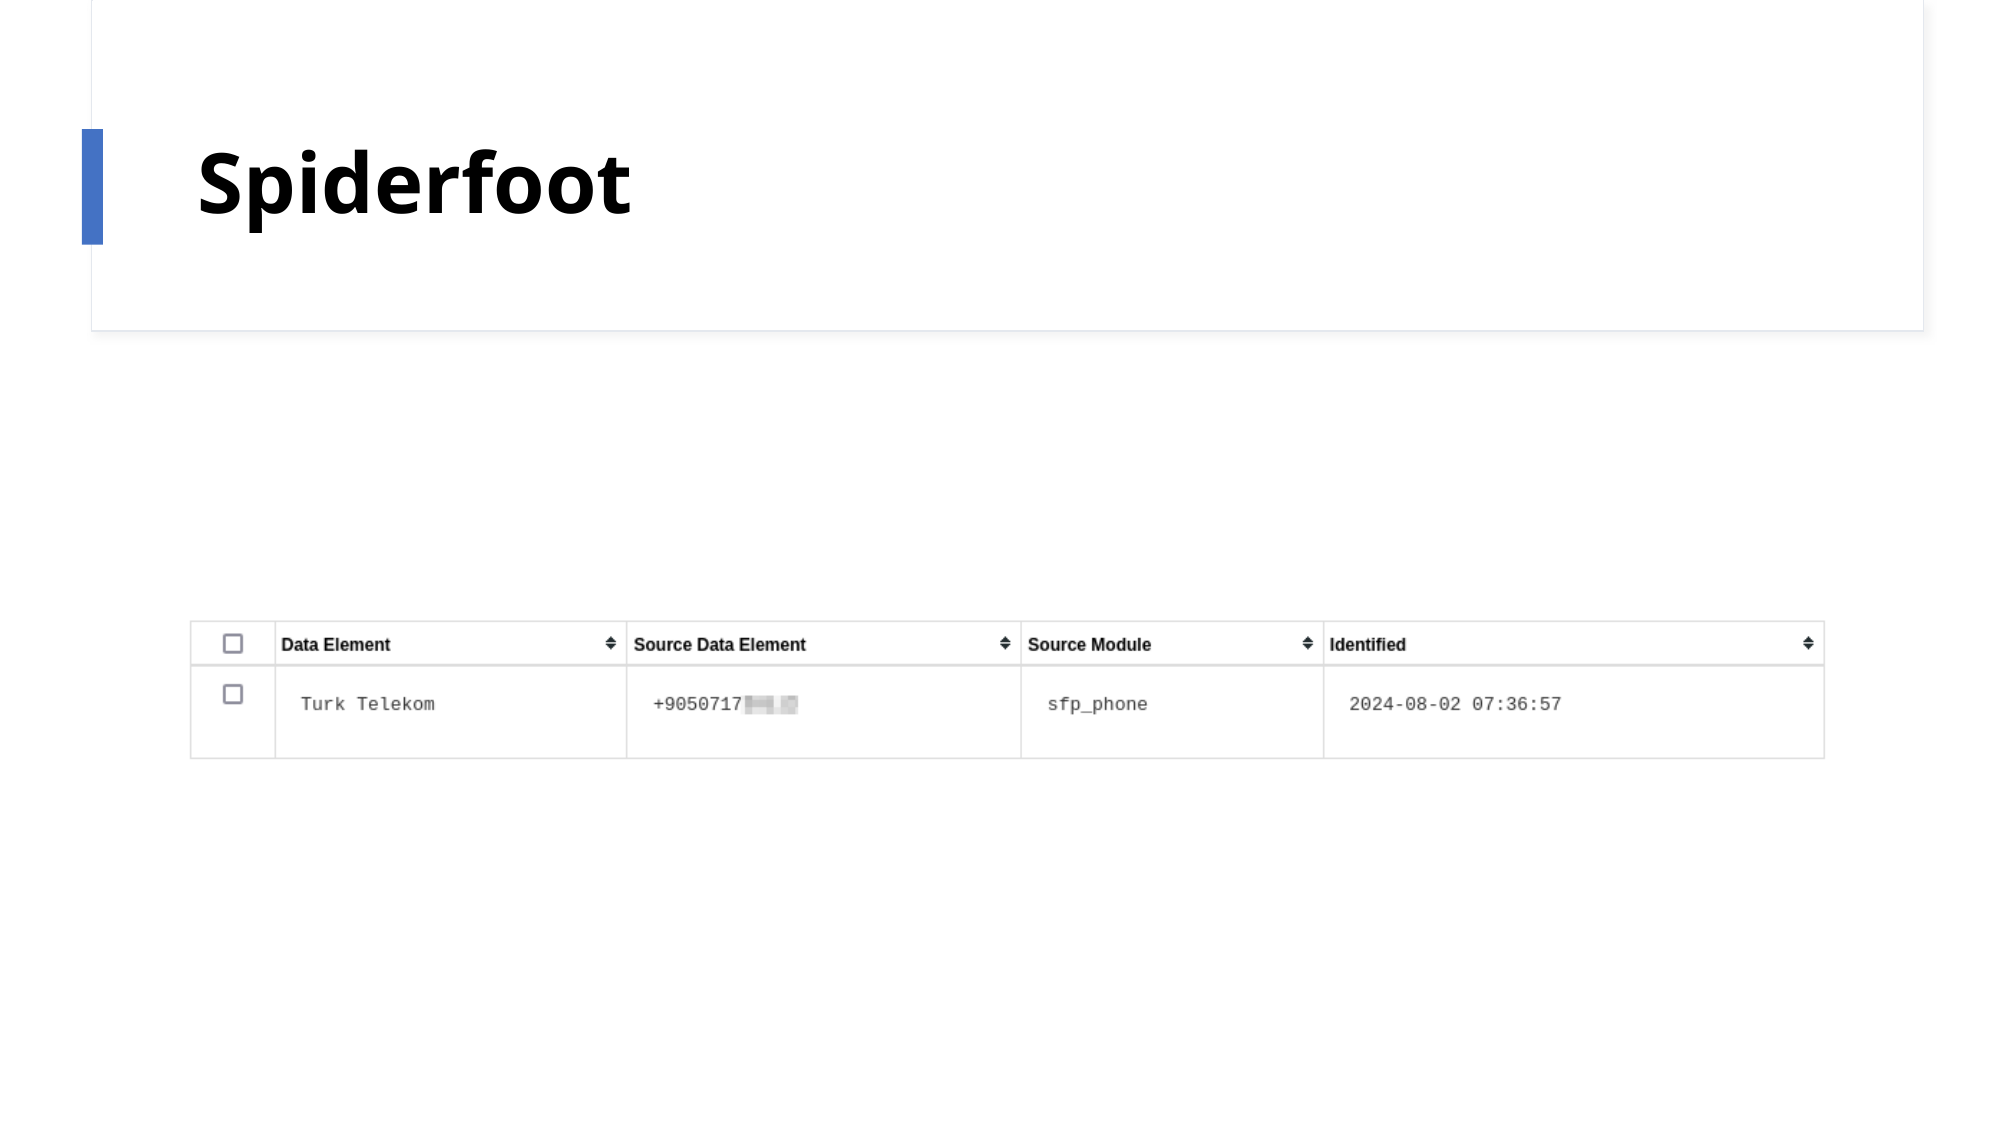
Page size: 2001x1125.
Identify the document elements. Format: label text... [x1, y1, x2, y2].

title Spiderfoot [183, 90, 1851, 284]
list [182, 602, 1851, 817]
